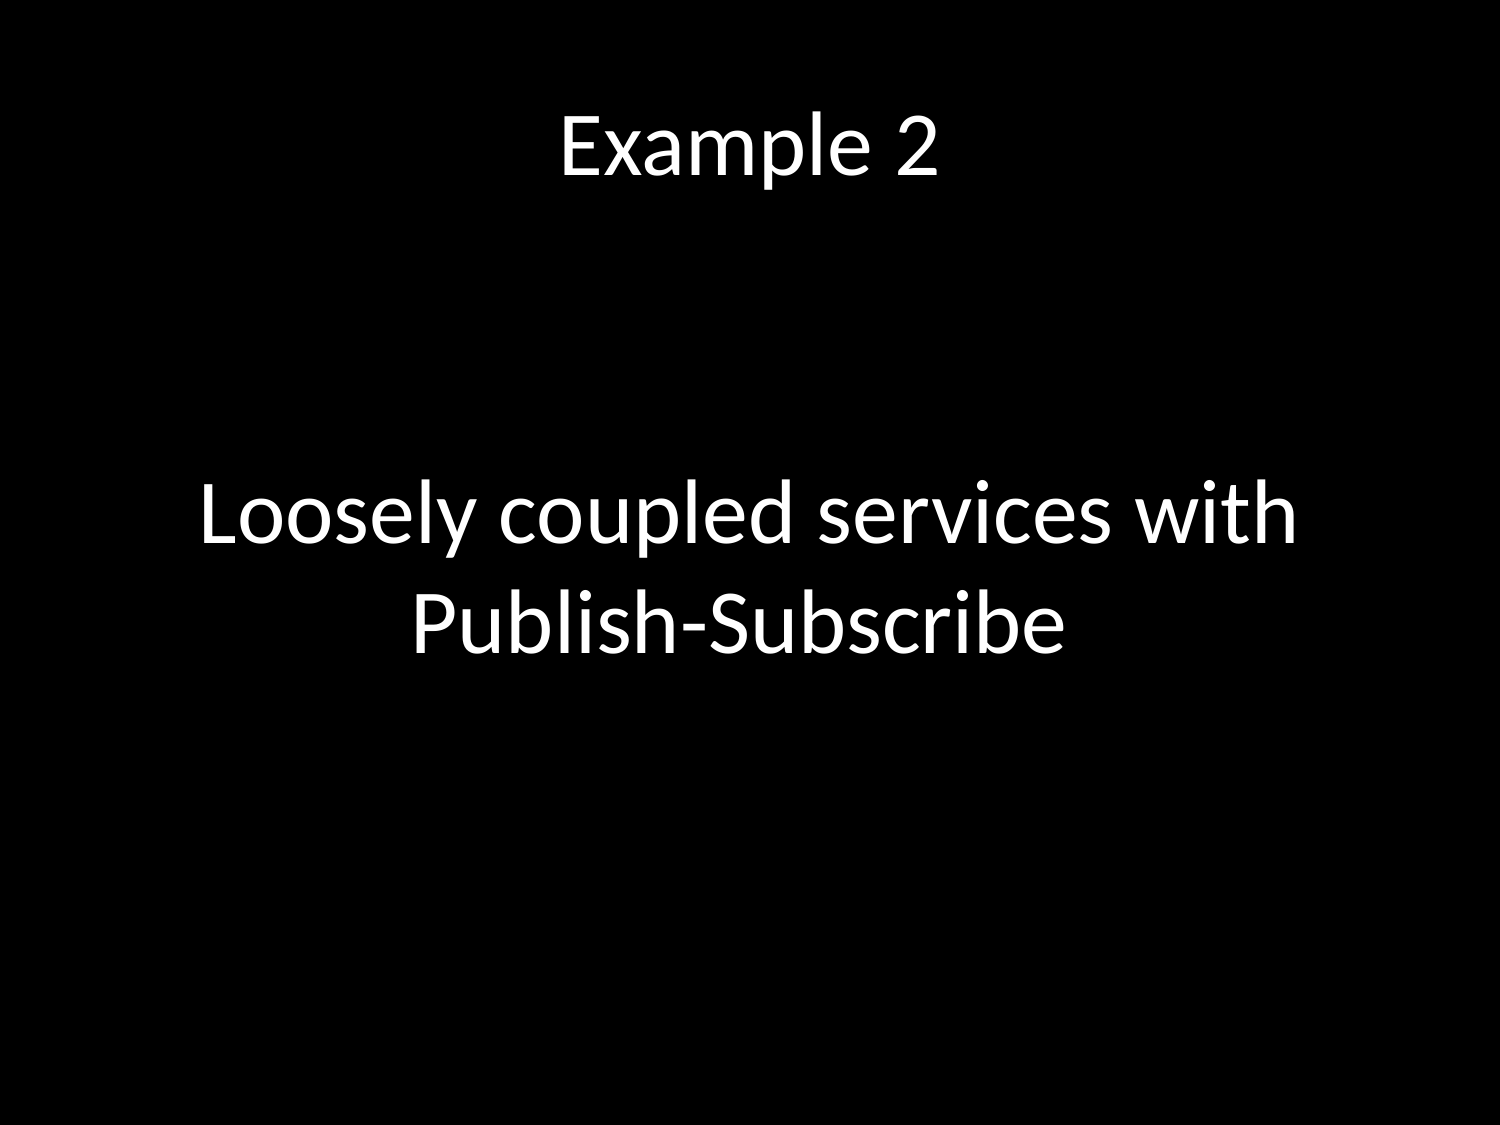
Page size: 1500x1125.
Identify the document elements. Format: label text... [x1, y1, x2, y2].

list Loosely coupled services with Publish-Subscribe [75, 444, 1425, 1005]
title Example 2 [75, 45, 1425, 233]
